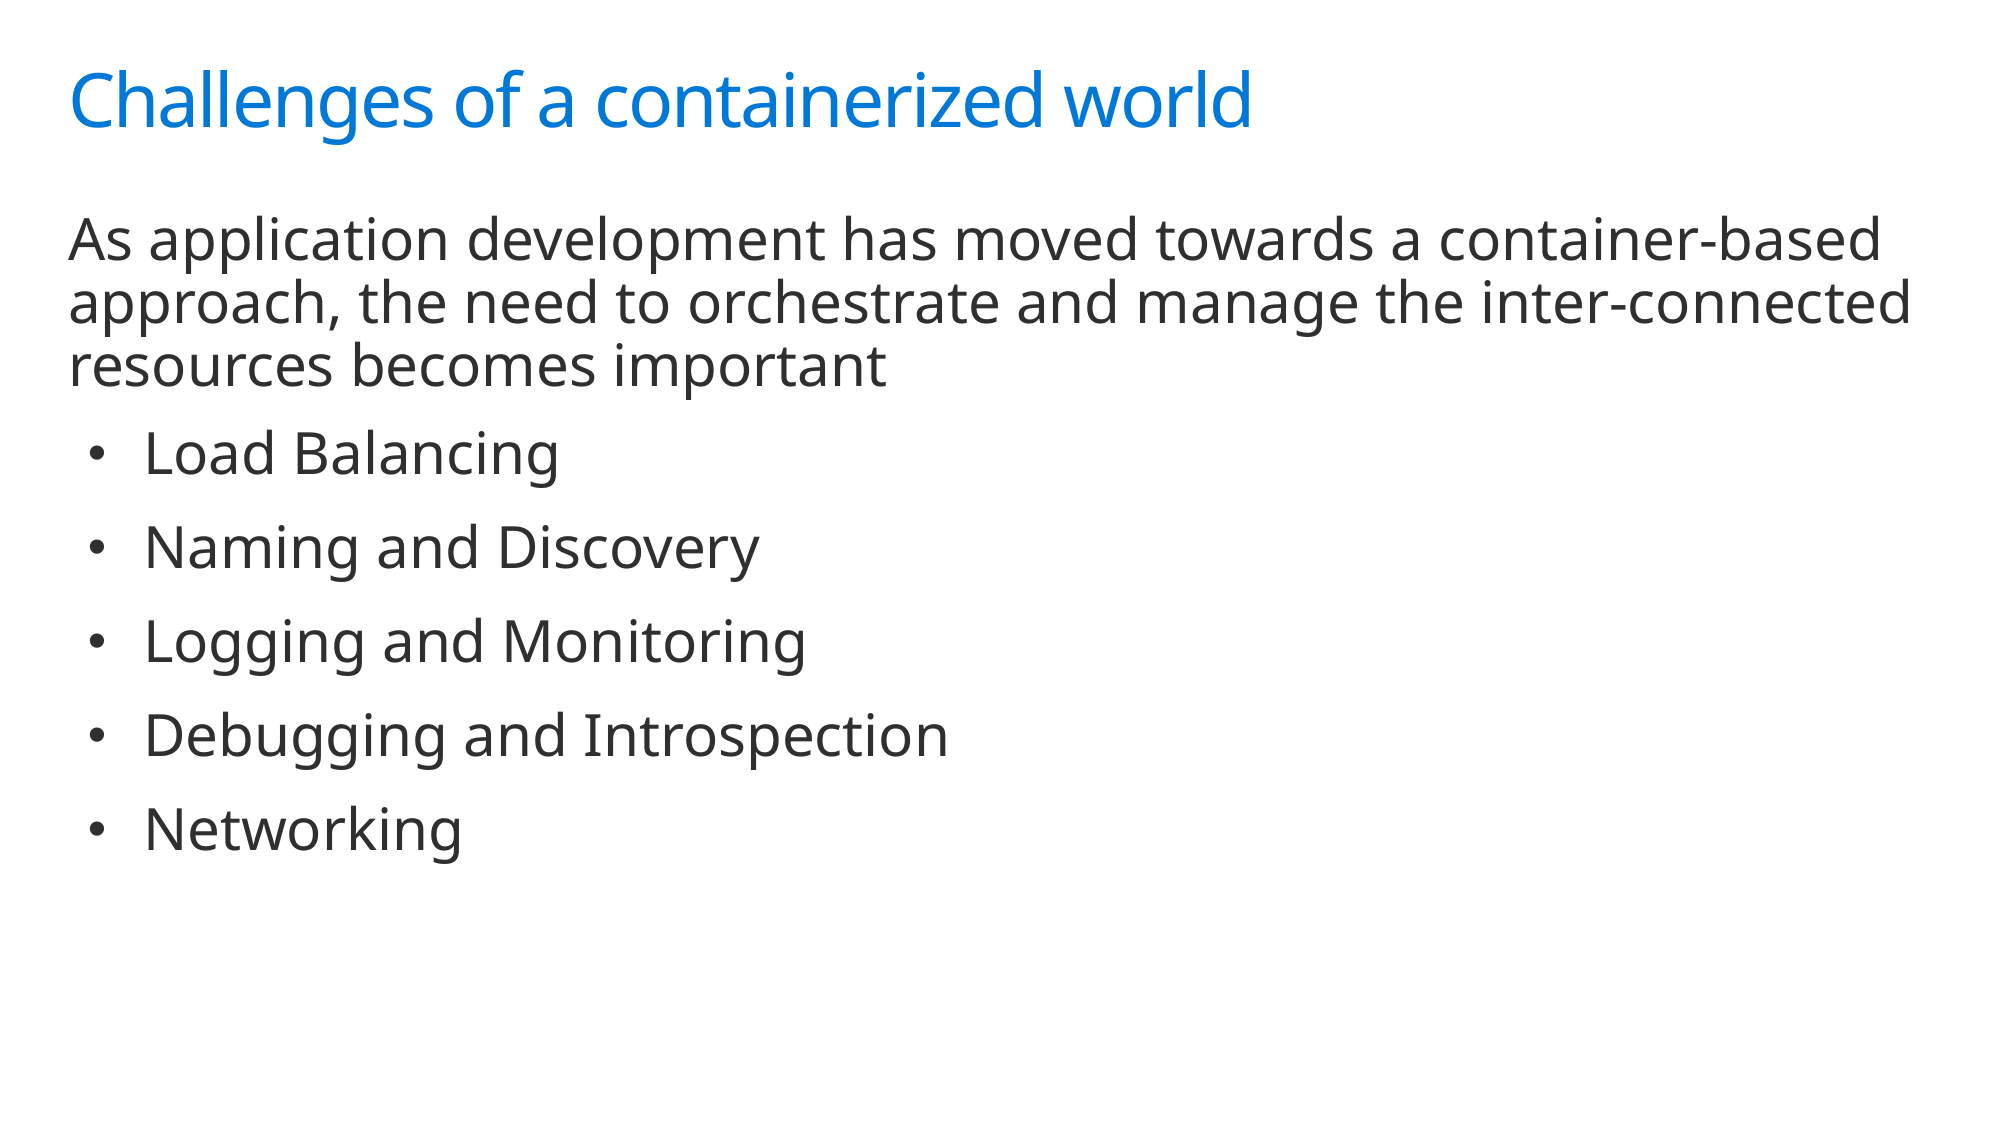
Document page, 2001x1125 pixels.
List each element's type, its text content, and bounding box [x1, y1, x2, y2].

list As application development has moved towards a container-based approach, the need to orchestrate and manage the inter-connected resources becomes important Load Balancing Naming and Discovery Logging and Monitoring Debugging and Introspection Networking [44, 196, 1956, 886]
title Challenges of a containerized world [44, 47, 1957, 196]
